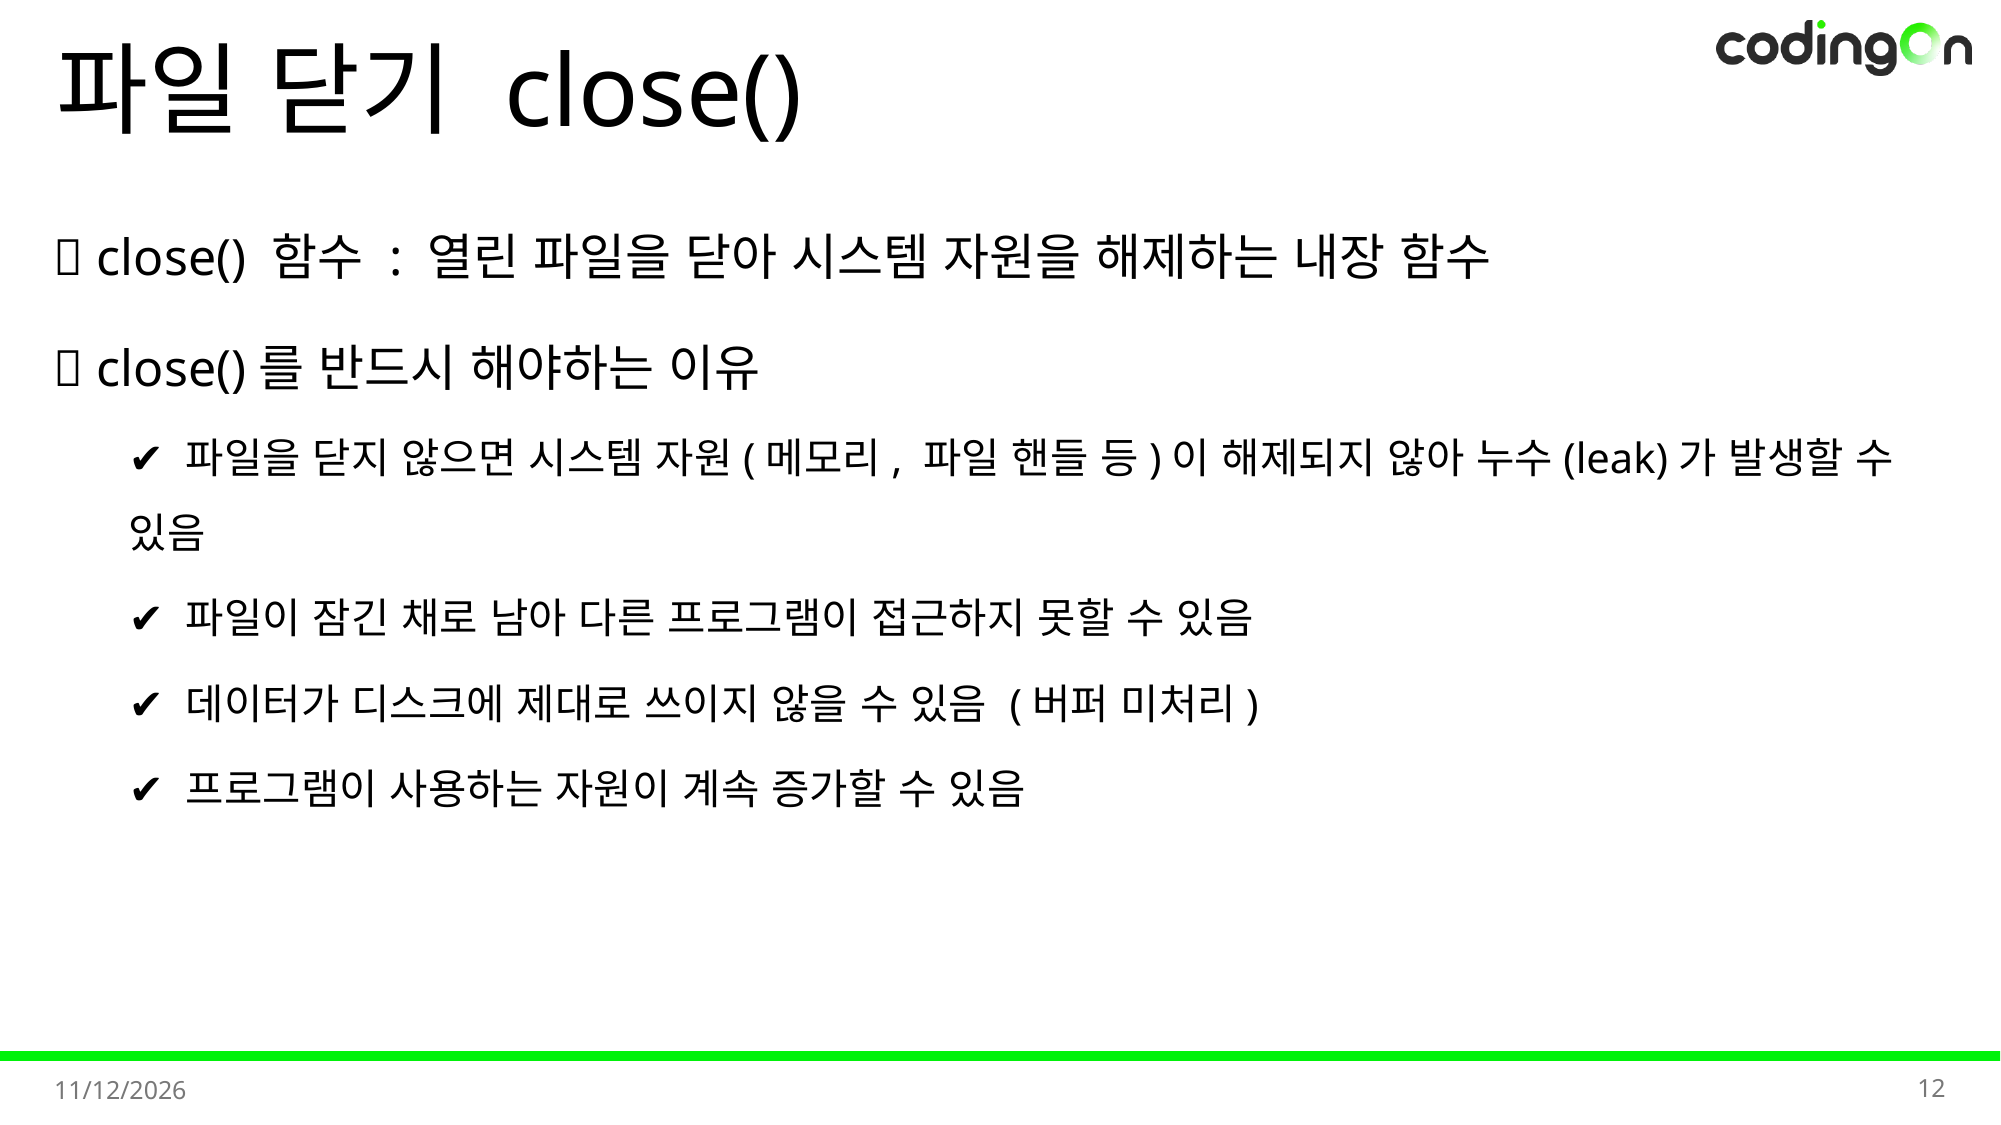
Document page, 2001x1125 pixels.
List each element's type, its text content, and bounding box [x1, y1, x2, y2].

picture [1767, 20, 1972, 76]
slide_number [39, 1061, 490, 1122]
title 파일 닫기 close() [41, 0, 1767, 187]
list 💡 close() 함수 : 열린 파일을 닫아 시스템 자원을 해제하는 내장 함수 ✅ close()를 반드시 해야하는 이유 ✔️ 파일을 닫지 않으면 시스템 자원(메모리, 파일 핸들 등)이 해제되지 않아 누수(leak)가 발생할 수 있음 ✔️ 파일이 잠긴 채로 남아 다른 프로그램이 접근하지 못할 수 있음 ✔️ 데이터가 디스크에 제대로 쓰이지 않을 수 있음 (버퍼 미처리) ✔️ 프로그램이 사용하는 자원이 계속 증가할 수 있음 [39, 187, 1959, 414]
text_box [39, 414, 1959, 641]
list 💡 close() 함수 : 열린 파일을 닫아 시스템 자원을 해제하는 내장 함수 ✅ close()를 반드시 해야하는 이유 ✔️ 파일을 닫지 않으면 시스템 자원(메모리, 파일 핸들 등)이 해제되지 않아 누수(leak)가 발생할 수 있음 ✔️ 파일이 잠긴 채로 남아 다른 프로그램이 접근하지 못할 수 있음 ✔️ 데이터가 디스크에 제대로 쓰이지 않을 수 있음 (버퍼 미처리) ✔️ 프로그램이 사용하는 자원이 계속 증가할 수 있음 [39, 641, 1959, 779]
slide_number 12 [1510, 1059, 1961, 1120]
